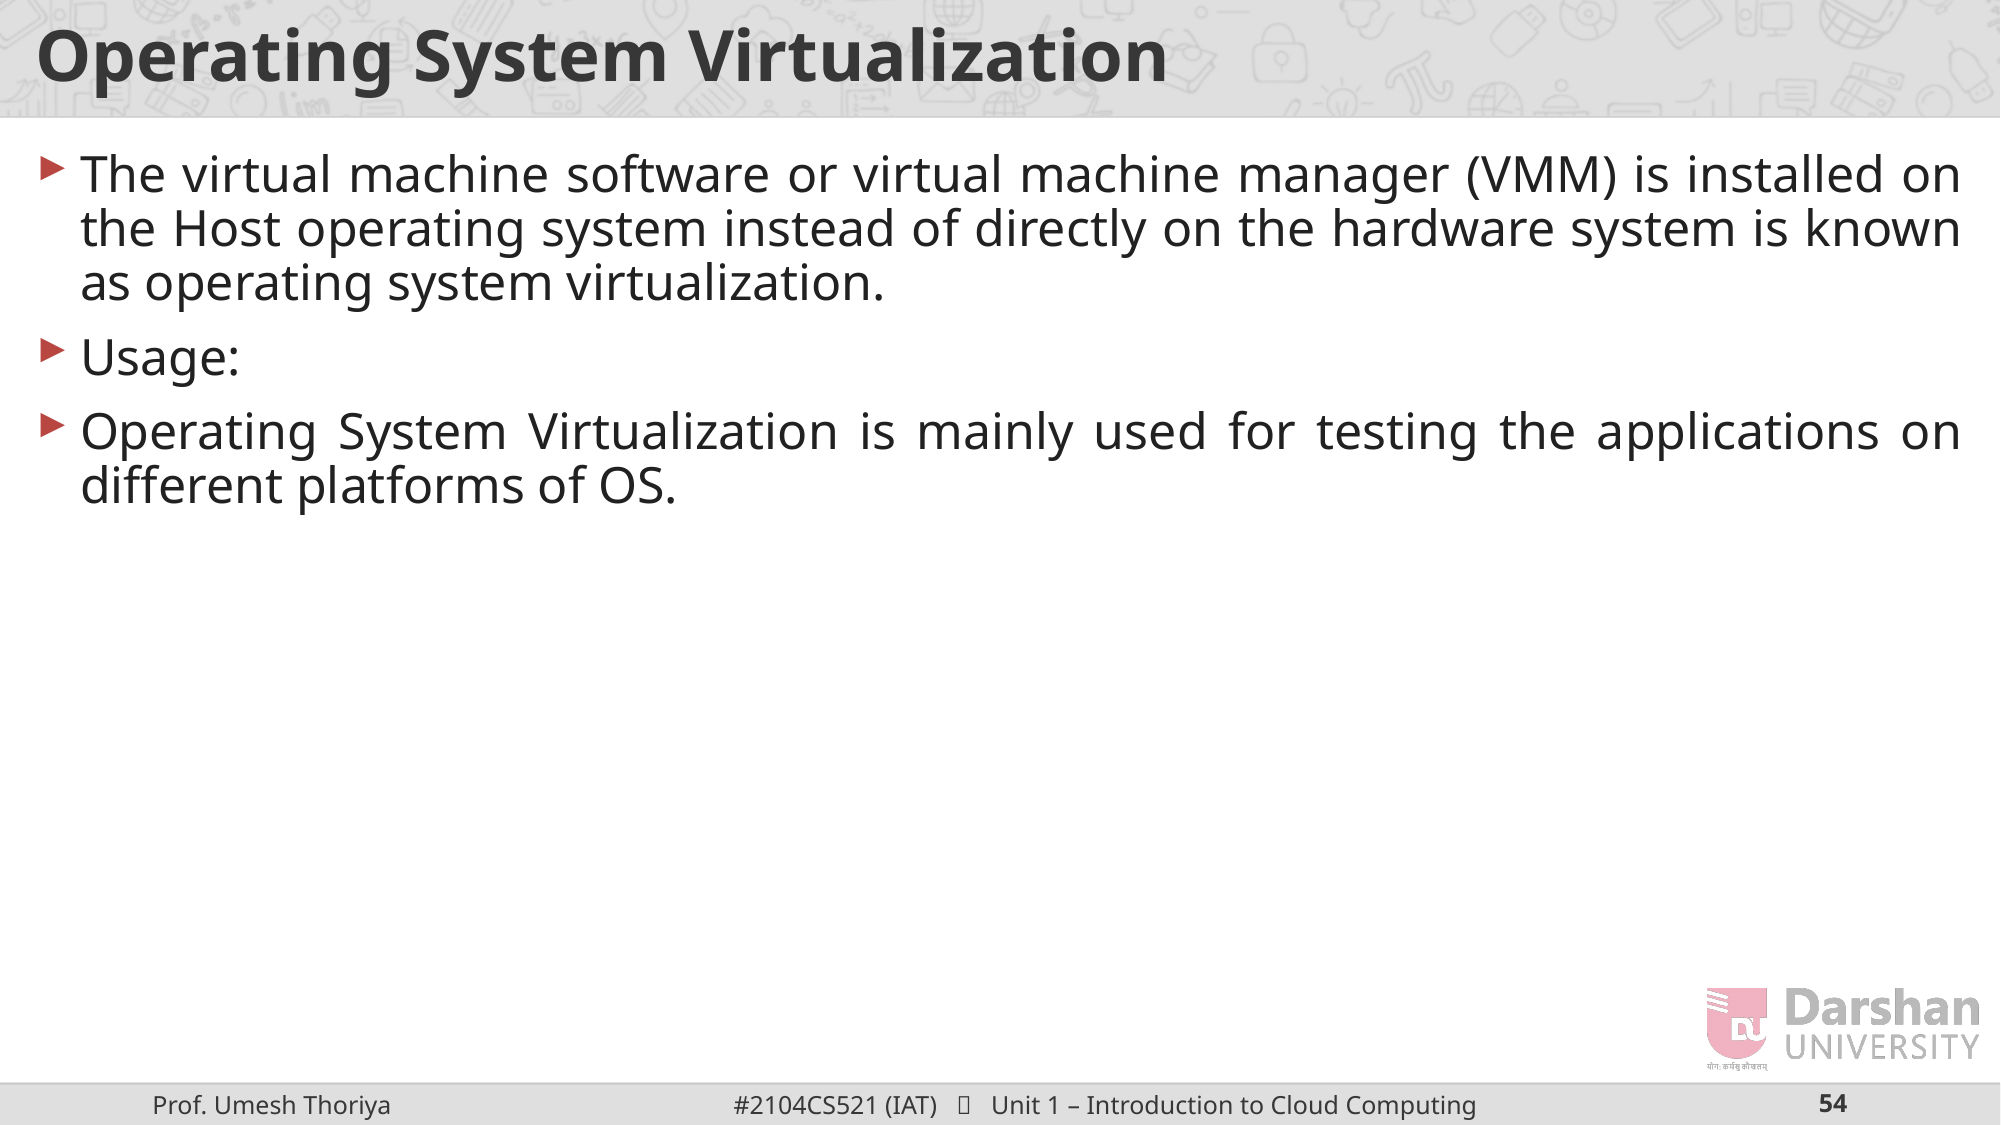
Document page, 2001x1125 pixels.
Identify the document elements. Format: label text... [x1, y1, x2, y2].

title Operating System Virtualization [0, 0, 2000, 117]
list The virtual machine software or virtual machine manager (VMM) is installed on the Host operating system instead of directly on the hardware system is known as operating system virtualization. Usage: Operating System Virtualization is mainly used for testing the applications on different platforms of OS. [21, 141, 1979, 1059]
picture [1707, 1059, 1979, 1071]
